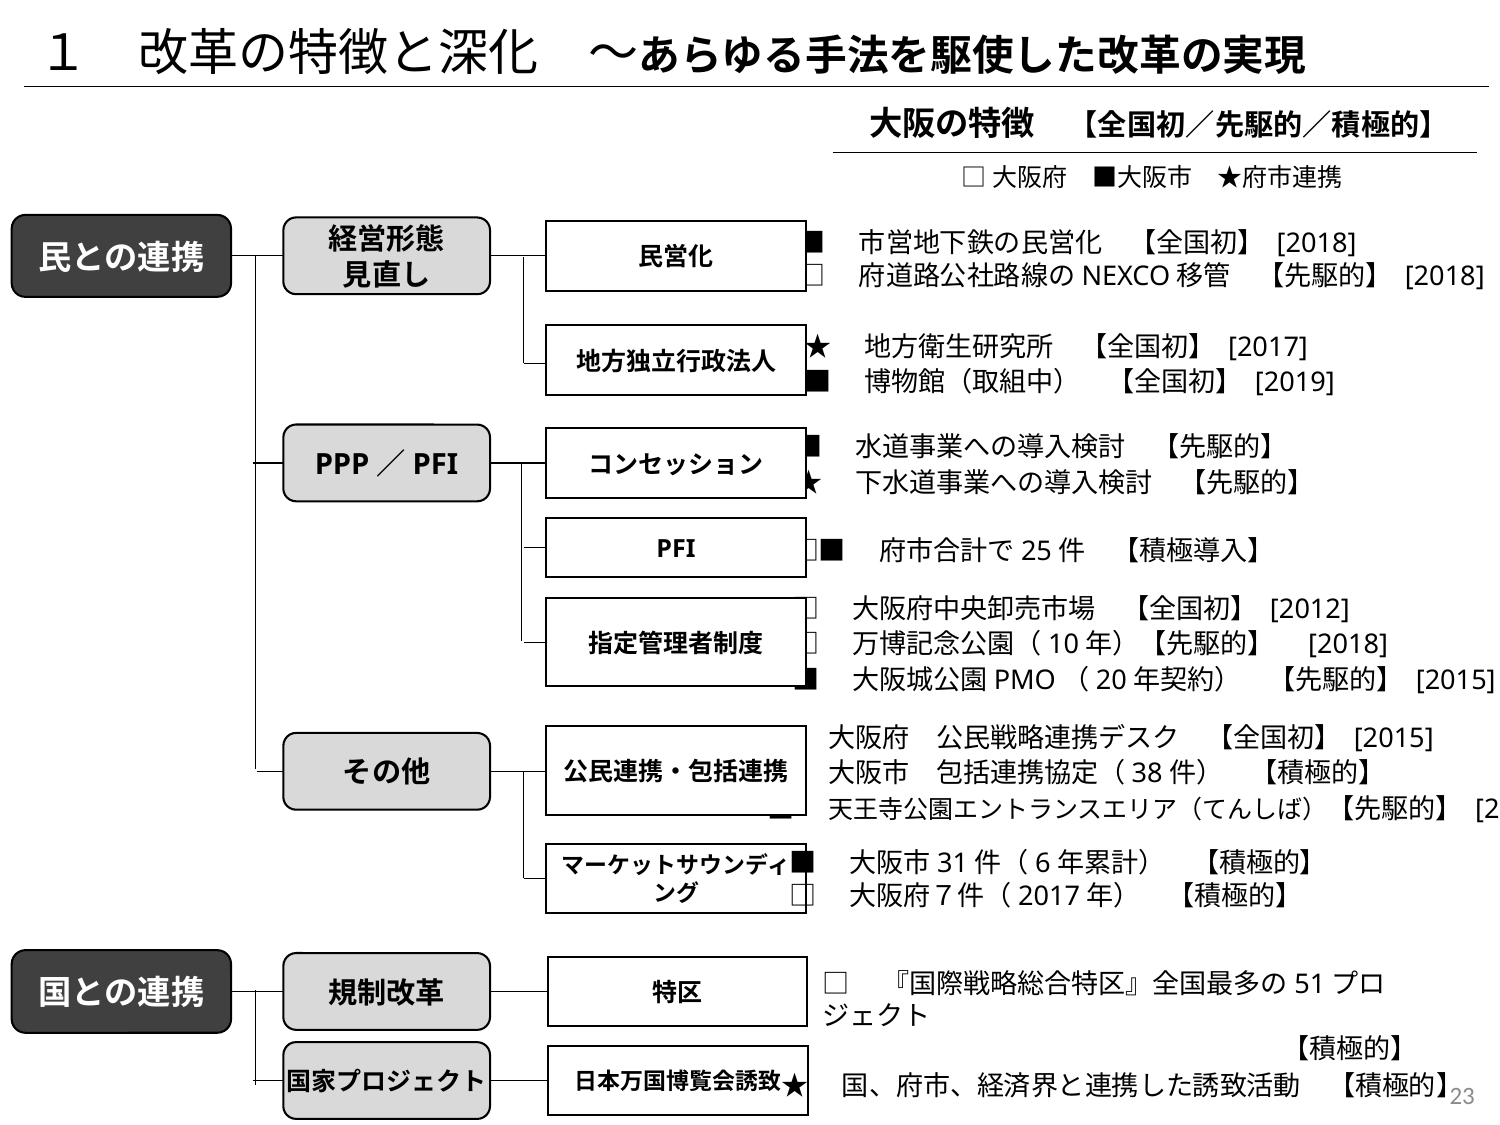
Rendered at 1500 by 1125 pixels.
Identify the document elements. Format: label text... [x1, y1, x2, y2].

text_box PPP／PFI [282, 423, 492, 462]
text_box 民との連携 [10, 213, 233, 298]
text_box コンセッション [545, 427, 807, 499]
text_box □ 大阪府 公民戦略連携デスク 【全国初】 [2015] ■ 大阪市 包括連携協定（38件） 【積極的】 ■ 天王寺公園エントランスエリア（てんしば）【先駆的】 [2015] [753, 710, 1500, 832]
text_box その他 [282, 731, 492, 771]
text_box 国家プロジェクト [282, 1041, 492, 1080]
text_box PFI [545, 517, 807, 578]
text_box ★ 国、府市、経済界と連携した誘致活動 【積極的】 [766, 1060, 1484, 1108]
text_box １ 改革の特徴と深化 ～あらゆる手法を駆使した改革の実現 [23, 12, 1480, 88]
text_box 日本万国博覧会誘致 [547, 1045, 809, 1116]
text_box 経営形態 見直し [282, 216, 492, 255]
slide_number 23 [1152, 1065, 1491, 1125]
text_box 指定管理者制度 [545, 597, 807, 687]
text_box 経営形態 見直し [282, 256, 492, 296]
text_box 規制改革 [282, 992, 492, 1031]
text_box 国家プロジェクト [282, 1081, 492, 1120]
text_box マーケットサウンディング [545, 843, 774, 914]
text_box ■ 市営地下鉄の民営化 【全国初】 [2018] □ 府道路公社路線のNEXCO移管 【先駆的】 [2018] [783, 216, 1500, 299]
text_box ★ 地方衛生研究所 【全国初】 [2017] ■ 博物館（取組中） 【全国初】 [2019] [789, 318, 1350, 405]
text_box □ 大阪府中央卸売市場 【全国初】 [2012] □ 万博記念公園（10年）【先駆的】 [2018] ■ 大阪城公園PMO（20年契約） 【先駆的】 [2015] [777, 580, 1500, 702]
text_box 大阪の特徴 【全国初／先駆的／積極的】 [854, 94, 1464, 150]
text_box 特区 [547, 956, 808, 1027]
text_box ■ 大阪市31件（6年累計） 【積極的】 □ 大阪府７件（2017年） 【積極的】 [774, 838, 1342, 918]
text_box 規制改革 [282, 951, 492, 991]
text_box 地方独立行政法人 [545, 324, 807, 396]
text_box □■ 府市合計で25件 【積極導入】 [807, 522, 1290, 573]
text_box その他 [282, 772, 492, 811]
text_box ■ 水道事業への導入検討 【先駆的】 ★ 下水道事業への導入検討 【先駆的】 [780, 419, 1330, 505]
text_box PPP／PFI [282, 464, 492, 503]
text_box □ 『国際戦略総合特区』全国最多の51プロジェクト 【積極的】 [807, 958, 1432, 1060]
text_box 国との連携 [10, 949, 233, 1034]
text_box 民営化 [545, 220, 807, 292]
text_box 公民連携・包括連携 [545, 725, 807, 816]
text_box □大阪府 ■大阪市 ★府市連携 [947, 153, 1358, 199]
